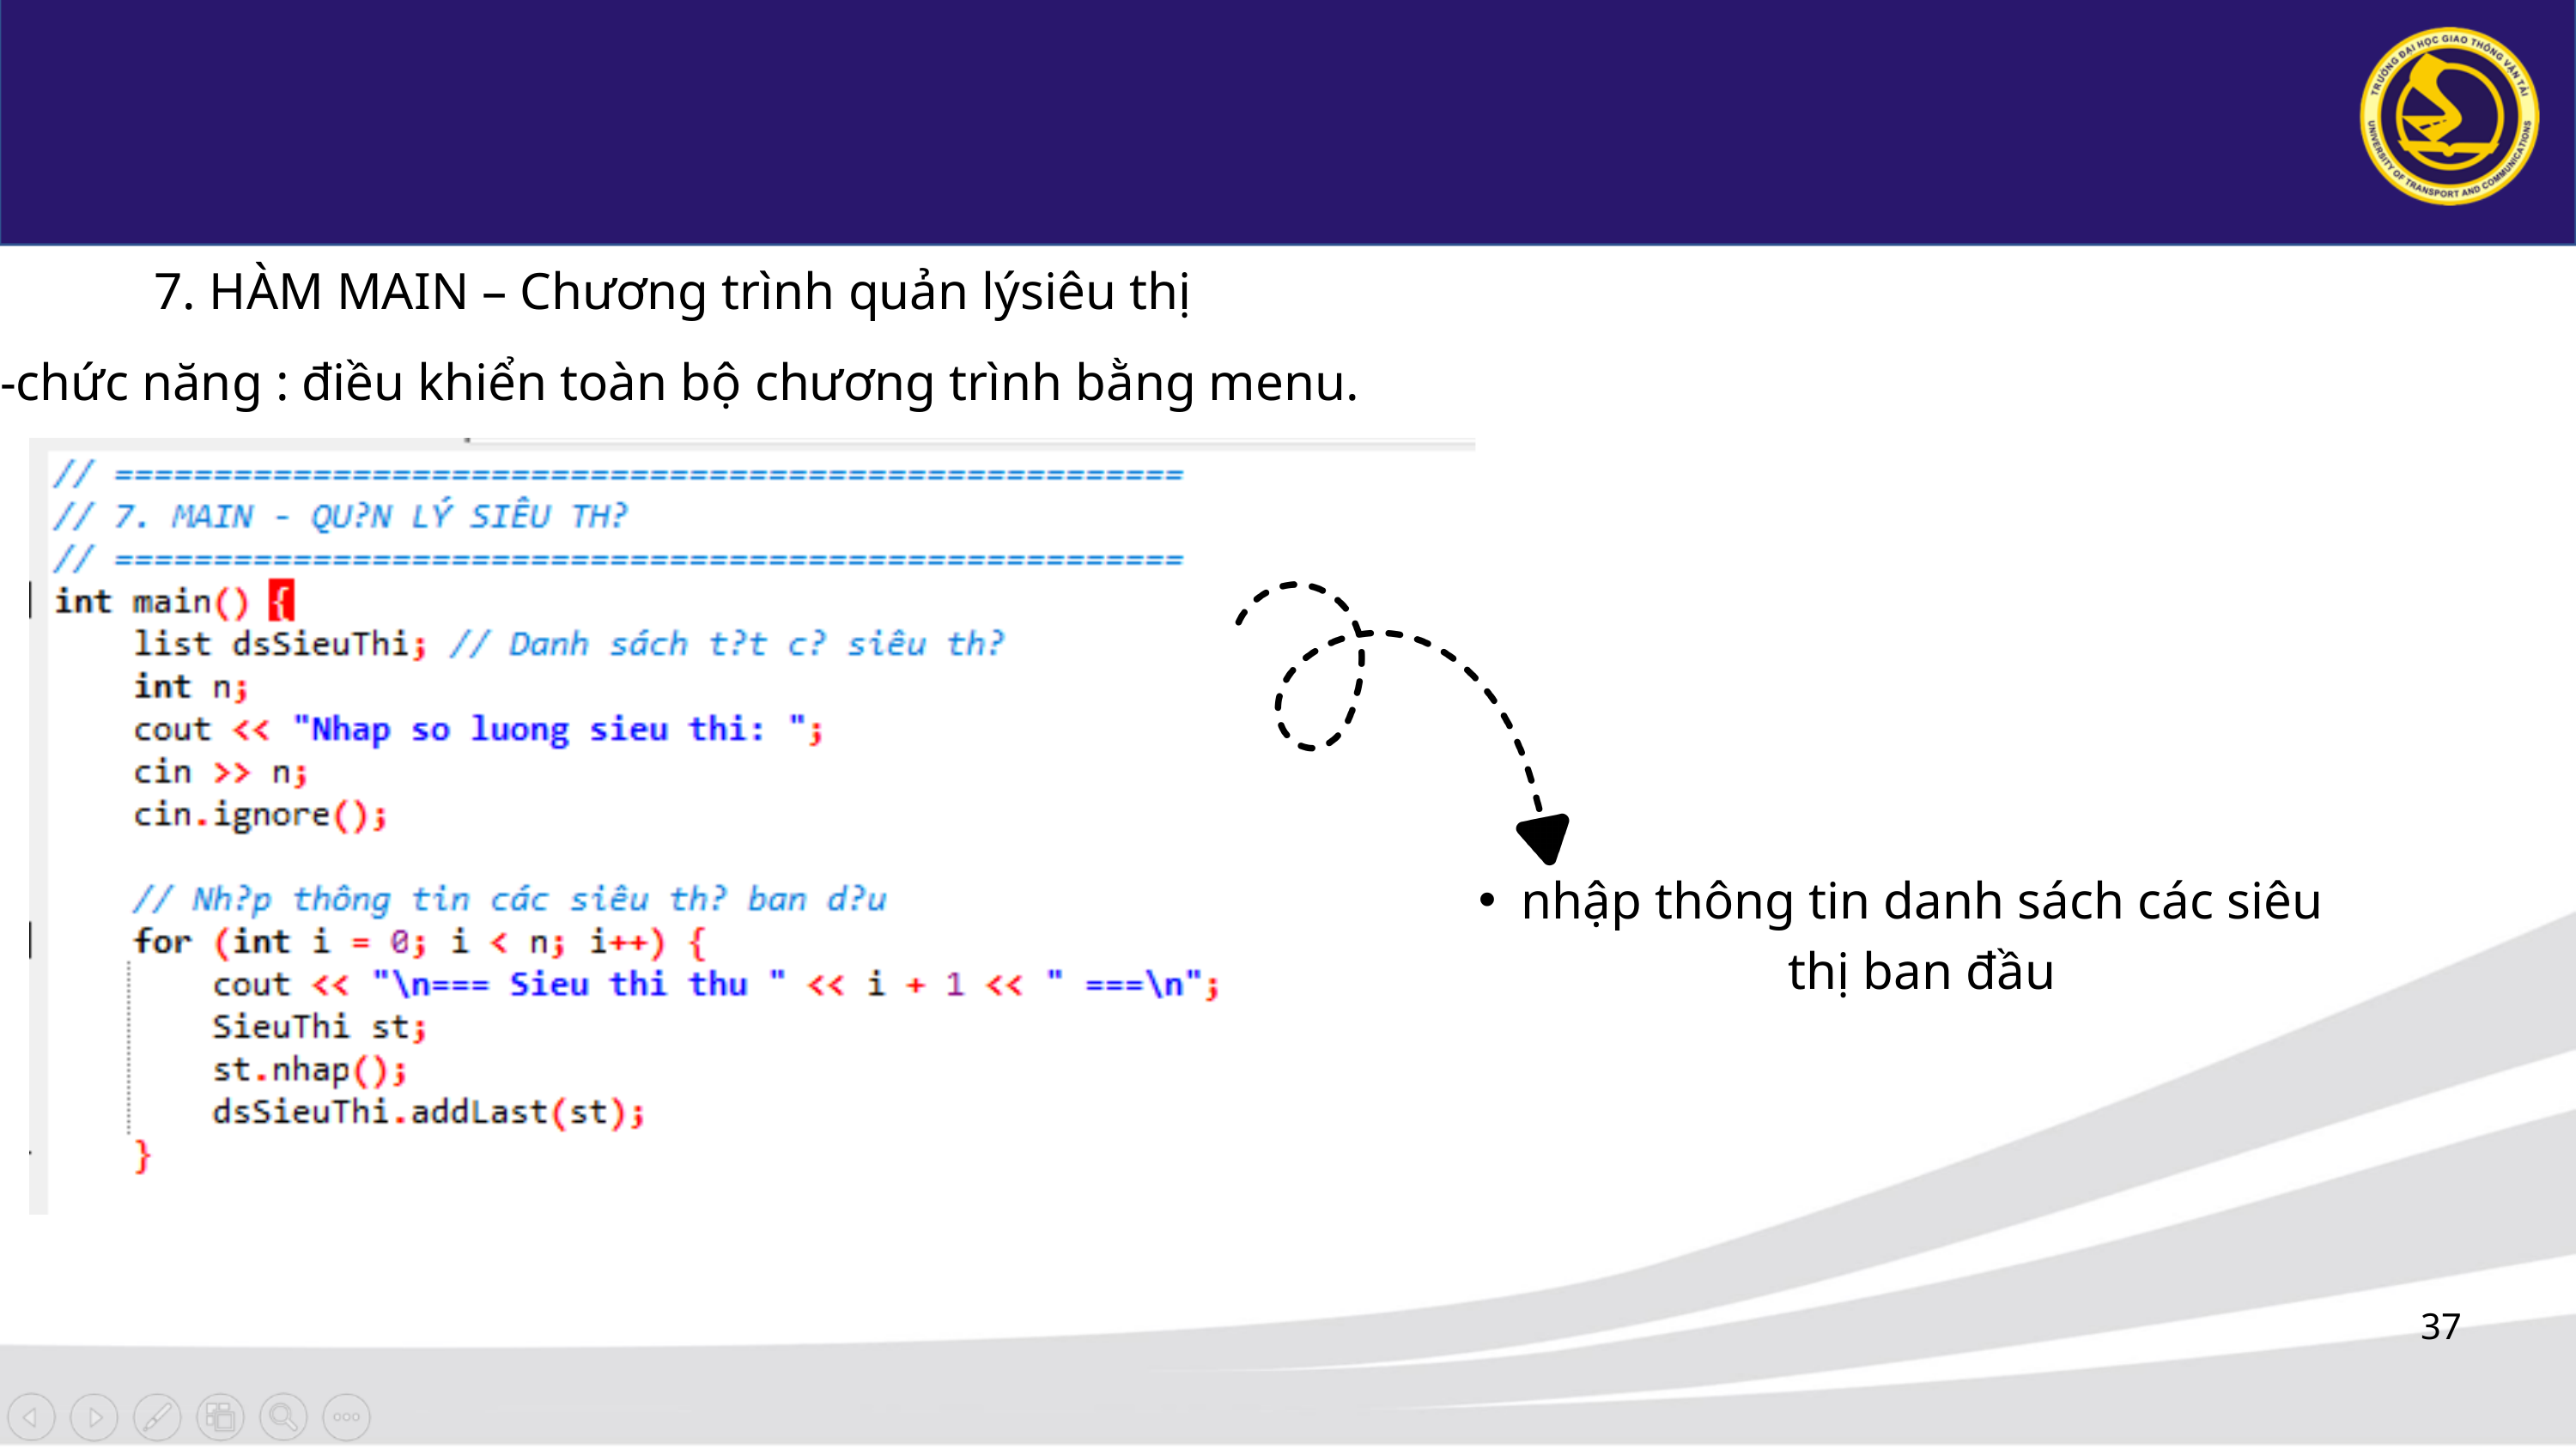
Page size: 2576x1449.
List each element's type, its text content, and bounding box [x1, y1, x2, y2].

text_box 37 [2421, 1296, 2463, 1348]
text_box [29, 438, 1476, 1215]
text_box nhập thông tin danh sách các siêu thị ban đầu [1434, 858, 2325, 999]
text_box [0, 0, 2576, 1449]
text_box 7. HÀM MAIN – Chương trình quản lýsiêu thị [0, 249, 1359, 320]
text_box [1235, 581, 1571, 867]
text_box -chức năng : điều khiển toàn bộ chương trình bằng menu. [0, 340, 2163, 410]
